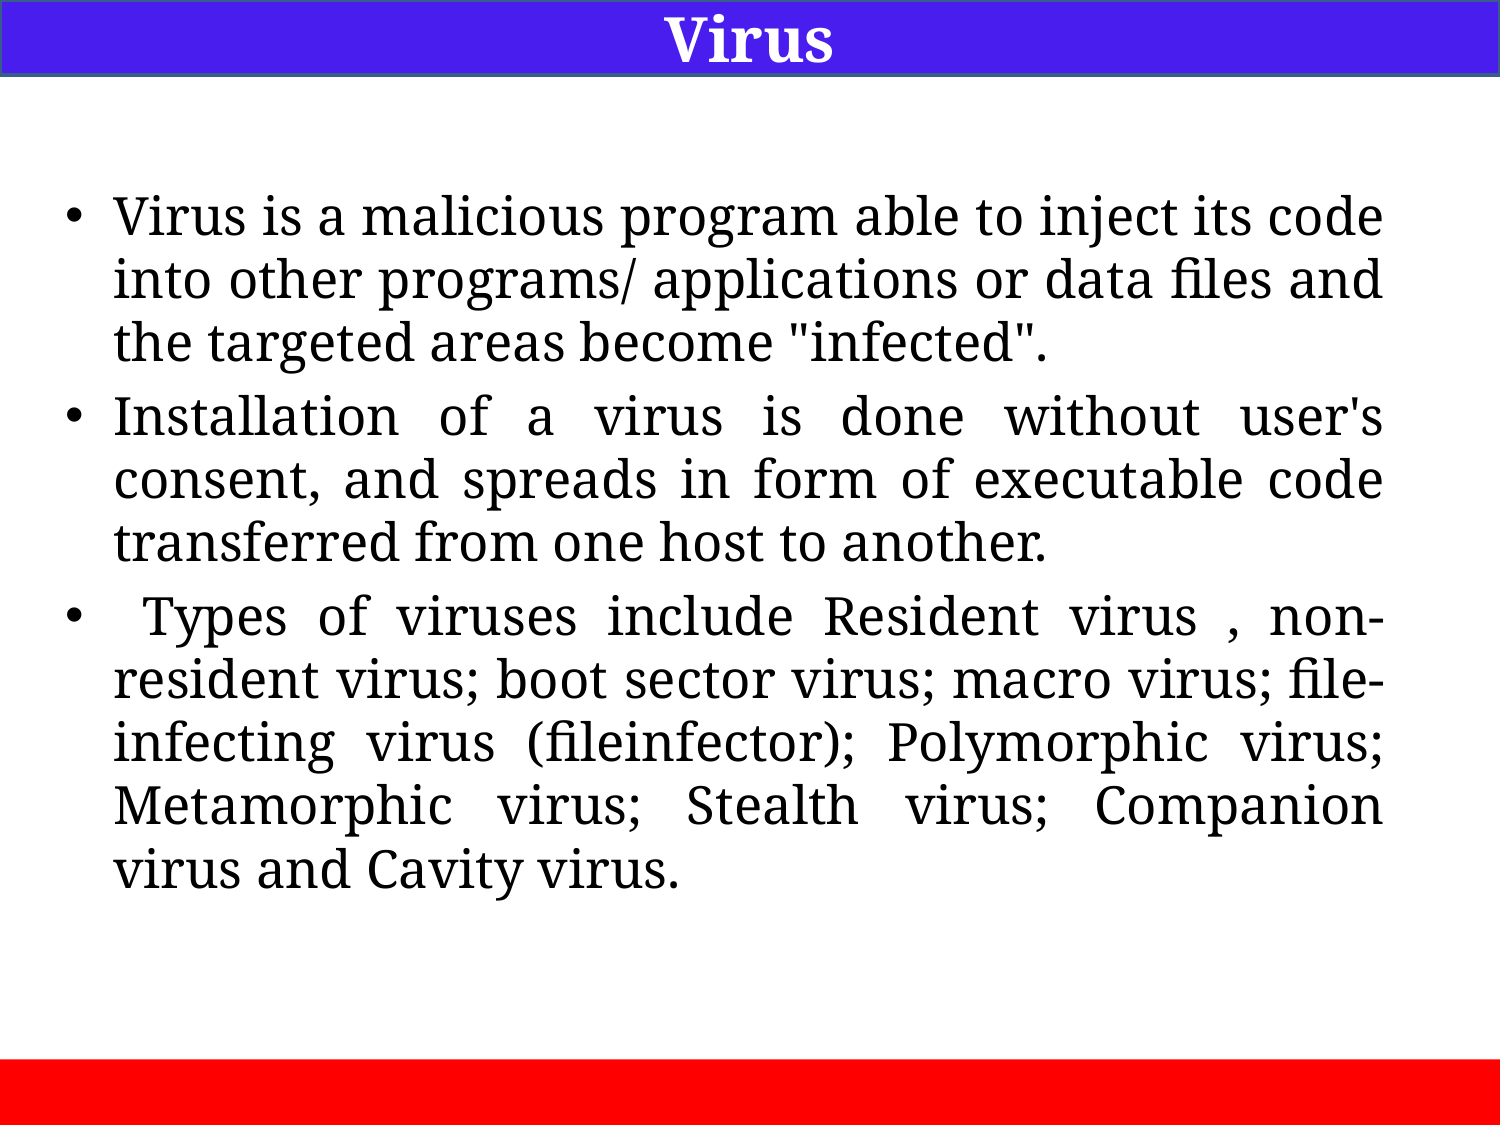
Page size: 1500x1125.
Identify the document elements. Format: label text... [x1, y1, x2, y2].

text_box Virus [0, 0, 1500, 75]
text_box [0, 1059, 1500, 1125]
list Virus is a malicious program able to inject its code into other programs/ applications or data files and the targeted areas become "infected". Installation of a virus is done without user's consent, and spreads in form of executable code transferred from one host to another. Types of viruses include Resident virus , non-resident virus; boot sector virus; macro virus; file-infecting virus (fileinfector); Polymorphic virus; Metamorphic virus; Stealth virus; Companion virus and Cavity virus. [50, 174, 1400, 918]
